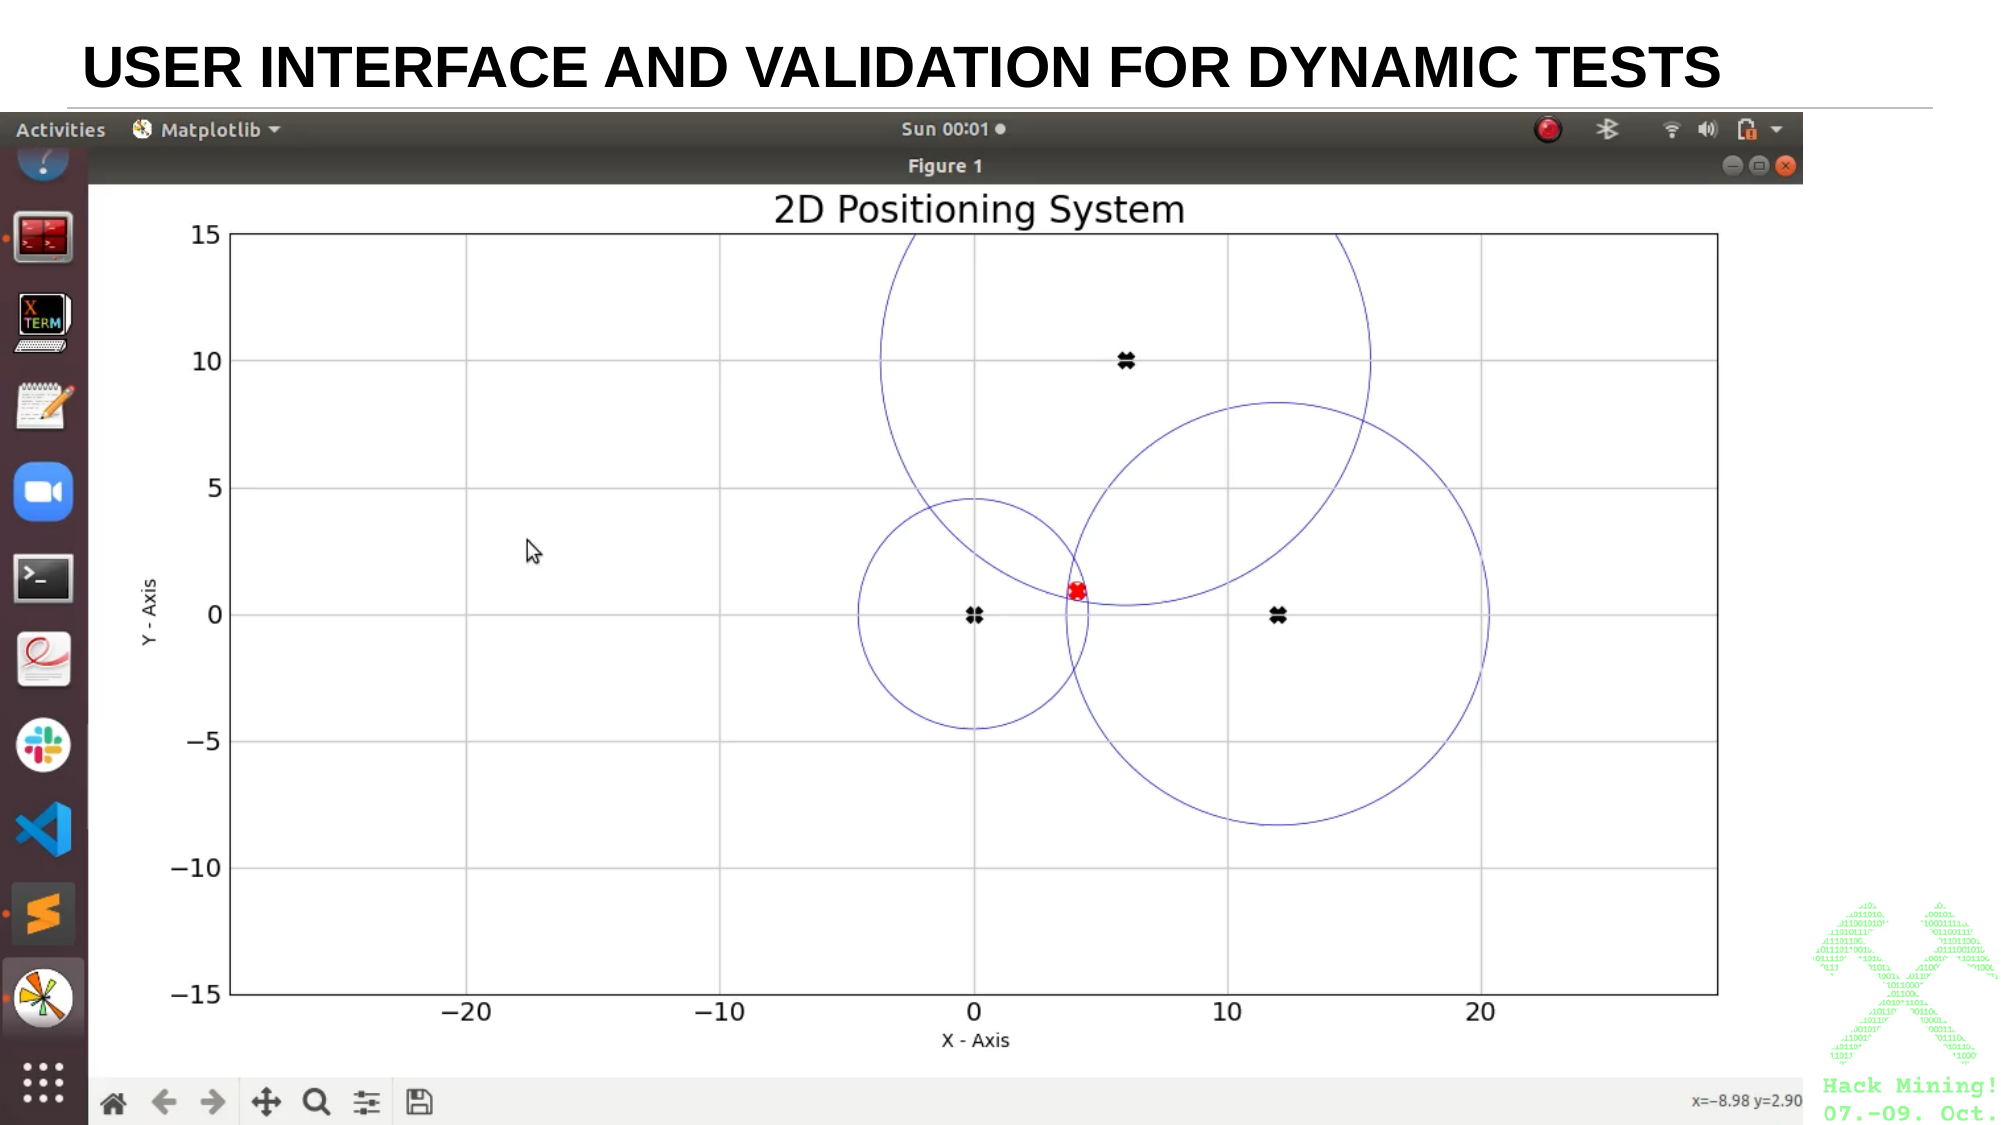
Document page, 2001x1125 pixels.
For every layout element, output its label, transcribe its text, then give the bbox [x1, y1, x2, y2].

title user interface and validation for dynamic tests [67, 22, 1929, 108]
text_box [0, 111, 1803, 1125]
picture [1810, 901, 2000, 1123]
